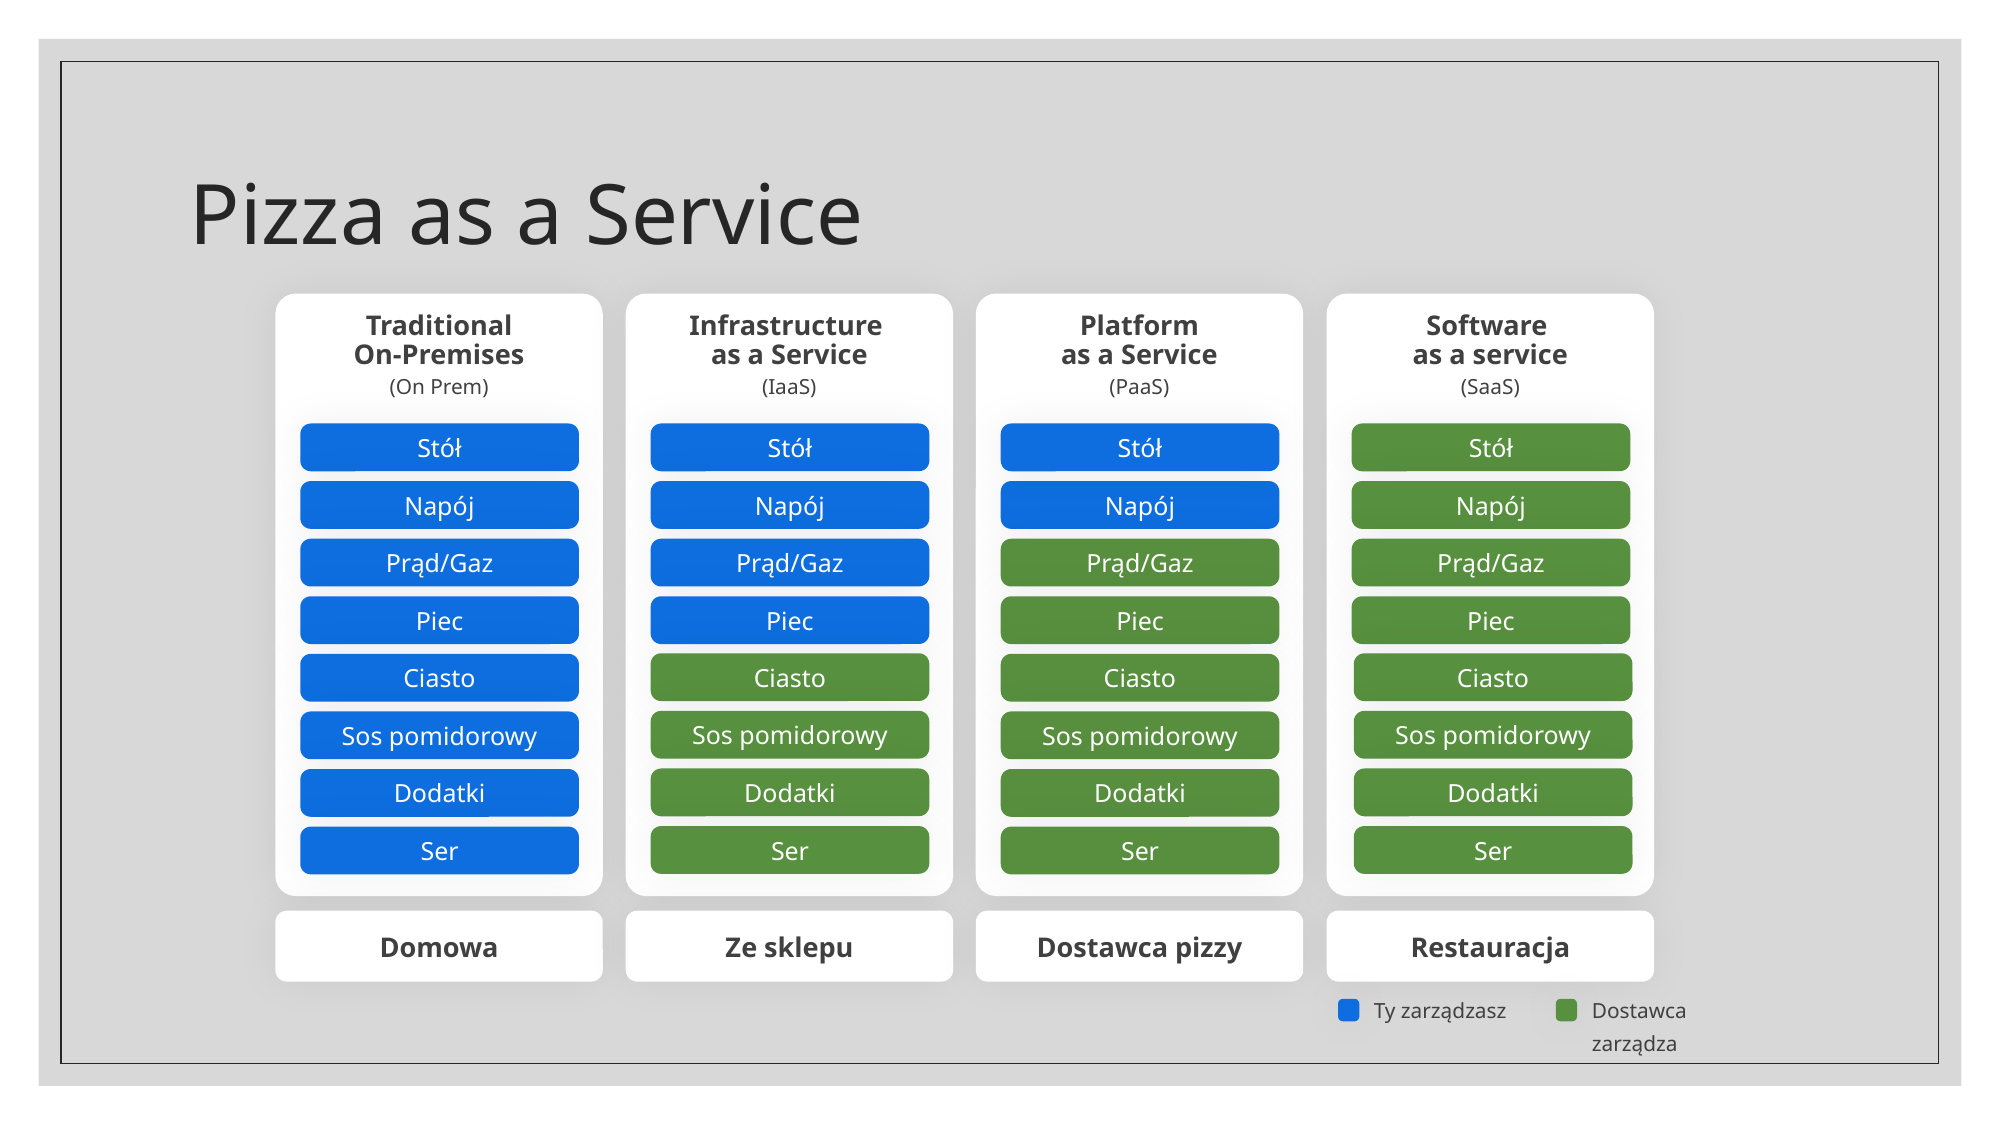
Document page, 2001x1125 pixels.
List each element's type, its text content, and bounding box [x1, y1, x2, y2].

text_box Piec [649, 595, 931, 646]
text_box Restauracja [1325, 909, 1656, 982]
text_box Sos pomidorowy [999, 710, 1281, 761]
text_box Stół [999, 422, 1281, 473]
text_box Dodatki [299, 767, 581, 818]
text_box Prąd/Gaz [649, 537, 931, 588]
text_box Ser [1352, 825, 1634, 875]
text_box Software as a service (SaaS) [1325, 292, 1656, 898]
text_box Napój [299, 480, 581, 530]
text_box Traditional On-Premises (On Prem) [274, 292, 604, 898]
text_box Piec [999, 595, 1281, 646]
text_box Sos pomidorowy [649, 709, 931, 760]
text_box Dodatki [999, 767, 1281, 818]
text_box Ciasto [299, 652, 581, 703]
text_box Napój [1350, 480, 1632, 530]
text_box Ser [649, 825, 931, 875]
text_box Napój [649, 480, 931, 530]
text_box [1338, 981, 1776, 1062]
text_box Sos pomidorowy [1352, 709, 1634, 760]
text_box Stół [299, 422, 581, 473]
text_box Stół [1350, 422, 1632, 473]
text_box Sos pomidorowy [299, 710, 581, 761]
text_box Platform as a Service (PaaS) [974, 292, 1305, 898]
text_box Dostawca pizzy [974, 909, 1305, 983]
text_box Domowa [274, 909, 604, 983]
text_box Prąd/Gaz [299, 537, 581, 588]
text_box Dodatki [649, 767, 931, 818]
text_box Prąd/Gaz [1350, 537, 1632, 588]
text_box Ciasto [1352, 652, 1634, 703]
text_box Ze sklepu [624, 909, 955, 983]
text_box Stół [649, 422, 931, 473]
text_box Ciasto [999, 652, 1281, 703]
text_box Prąd/Gaz [999, 537, 1281, 588]
text_box Napój [999, 480, 1281, 530]
text_box Ciasto [649, 652, 931, 703]
text_box Dodatki [1352, 767, 1634, 818]
title Pizza as a Service [174, 105, 1825, 331]
text_box Ser [299, 825, 581, 876]
text_box Piec [1350, 595, 1632, 646]
text_box Piec [299, 595, 581, 646]
text_box Ser [999, 825, 1281, 876]
text_box Infrastructure as a Service (IaaS) [624, 292, 955, 898]
